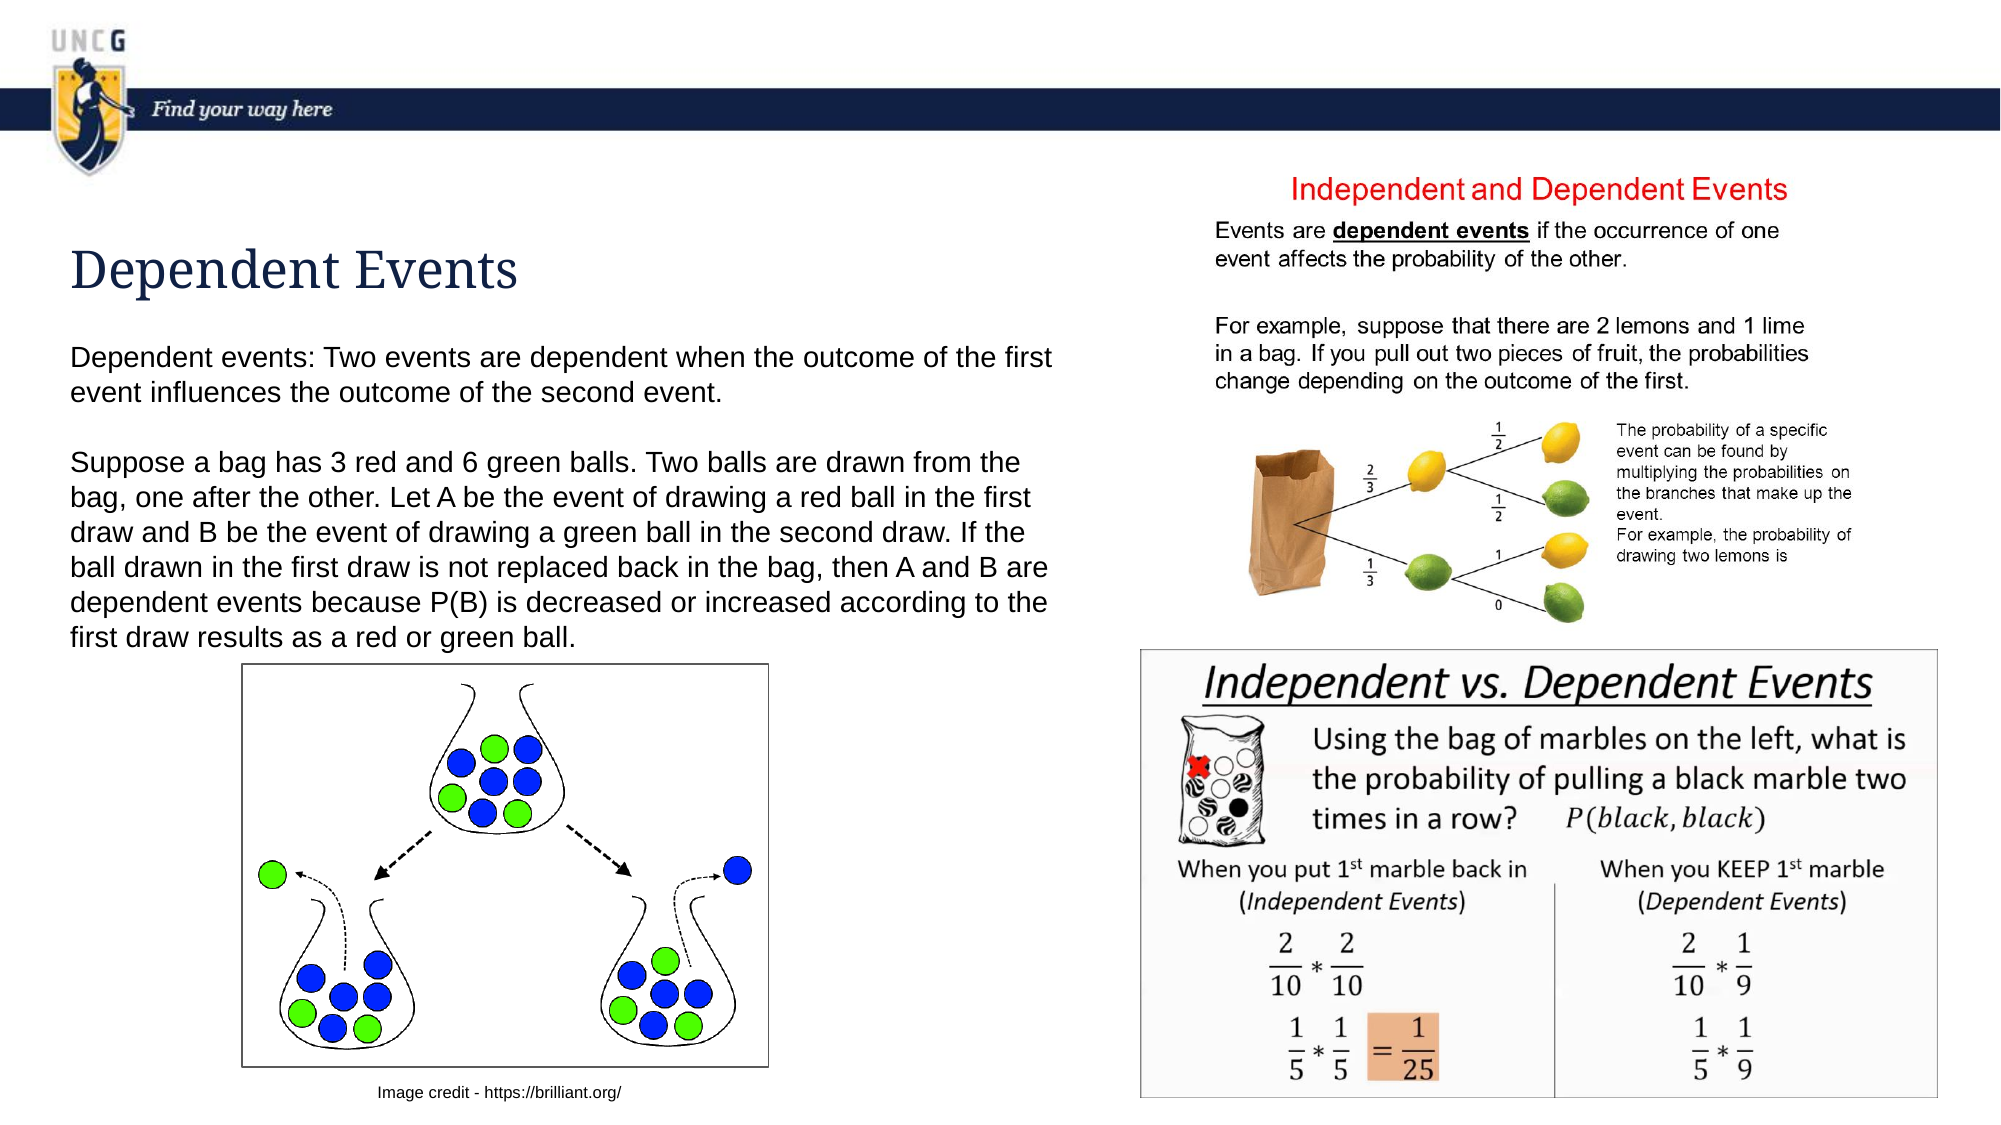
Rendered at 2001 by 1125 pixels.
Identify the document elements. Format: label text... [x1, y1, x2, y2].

text_box Image credit - https://brilliant.org/ [362, 1074, 675, 1112]
text_box Dependent events: Two events are dependent when the outcome of the first event influences the outcome of the second event. Suppose a bag has 3 red and 6 green balls. Two balls are drawn from the bag, one after the other. Let A be the event of drawing a red ball in the first draw and B be the event of drawing a green ball in the second draw. If the ball drawn in the first draw is not replaced back in the bag, then A and B are dependent events because P(B) is decreased or increased according to the first draw results as a red or green ball. [55, 323, 1082, 704]
title Dependent Events [55, 192, 1185, 308]
picture [0, 0, 2001, 1125]
